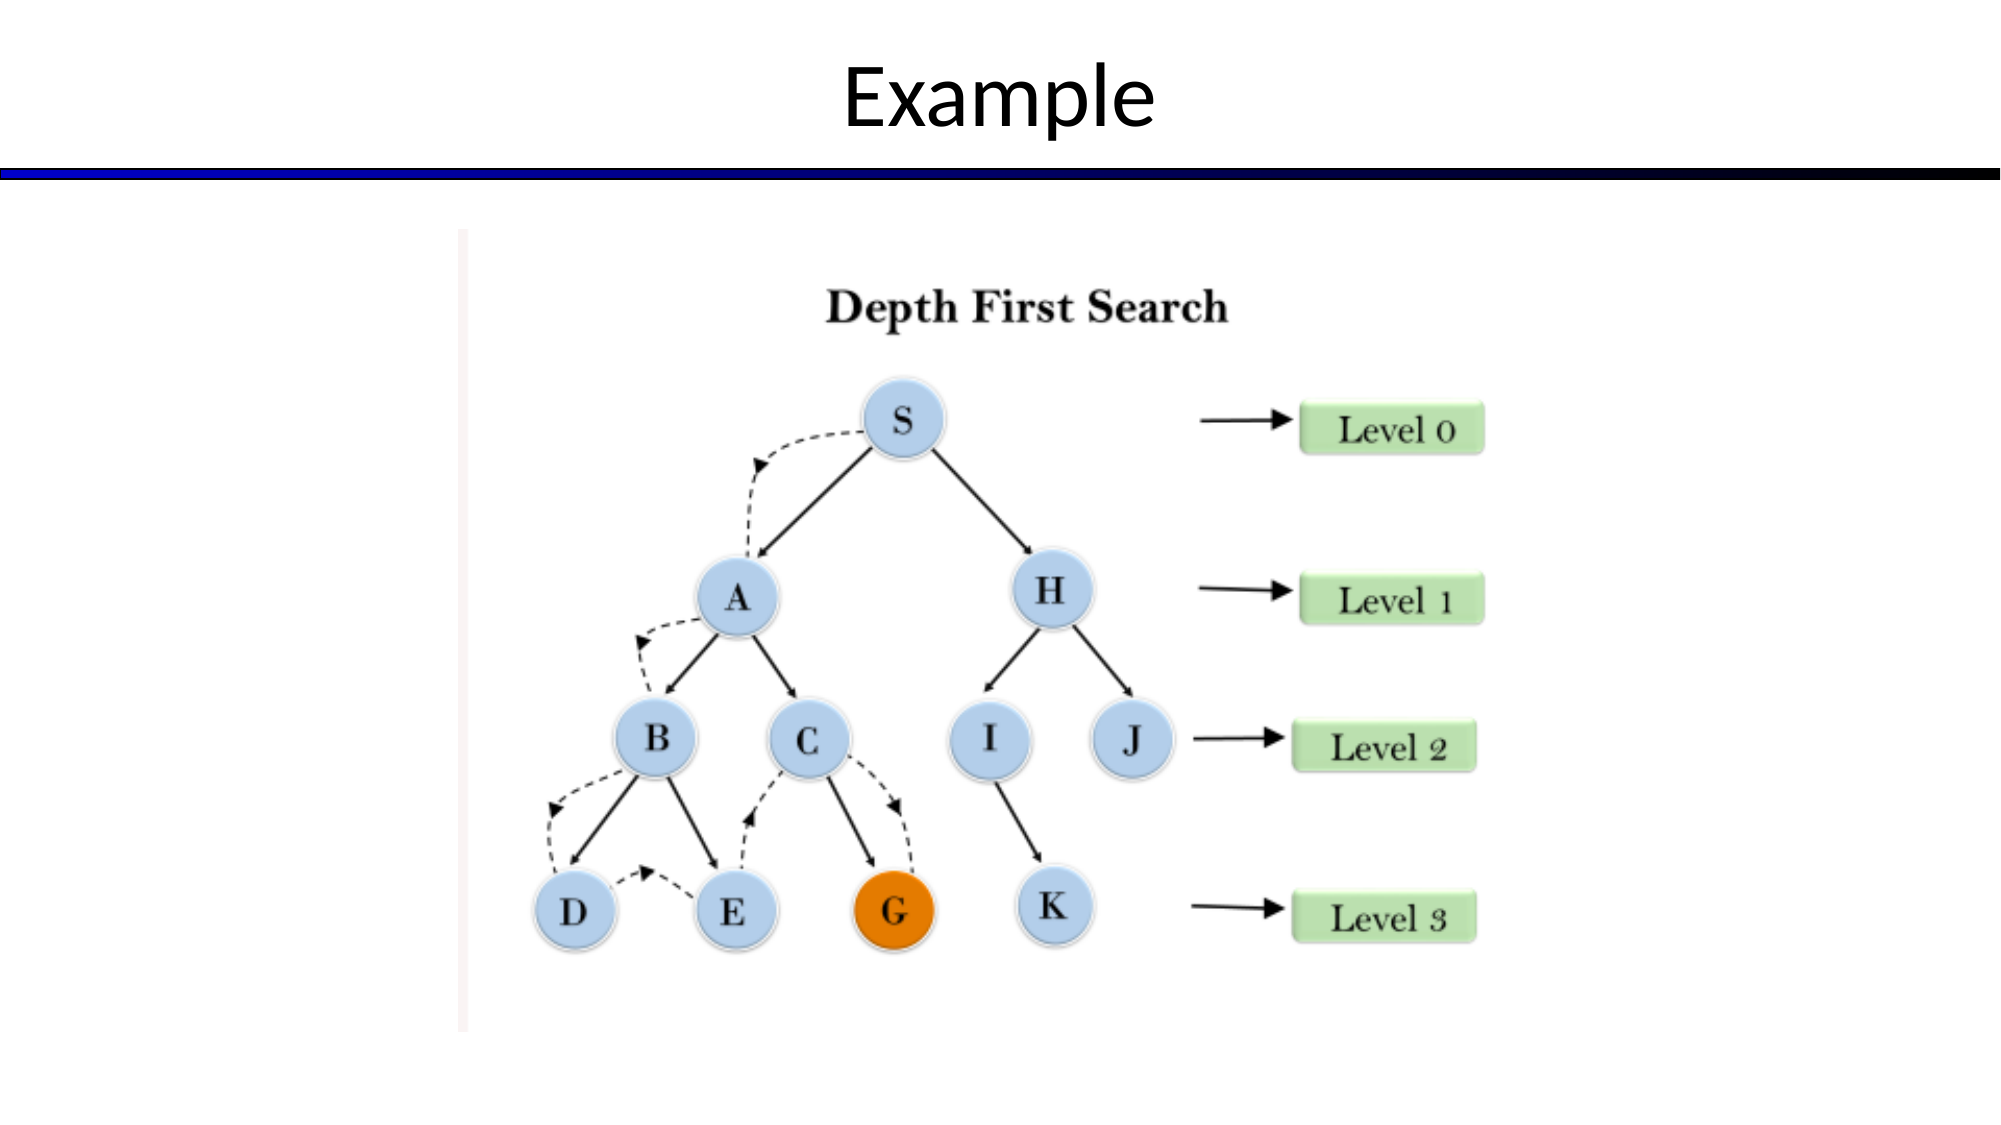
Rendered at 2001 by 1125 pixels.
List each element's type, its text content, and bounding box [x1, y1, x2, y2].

picture [458, 228, 1542, 1032]
title Example [0, 0, 2000, 184]
